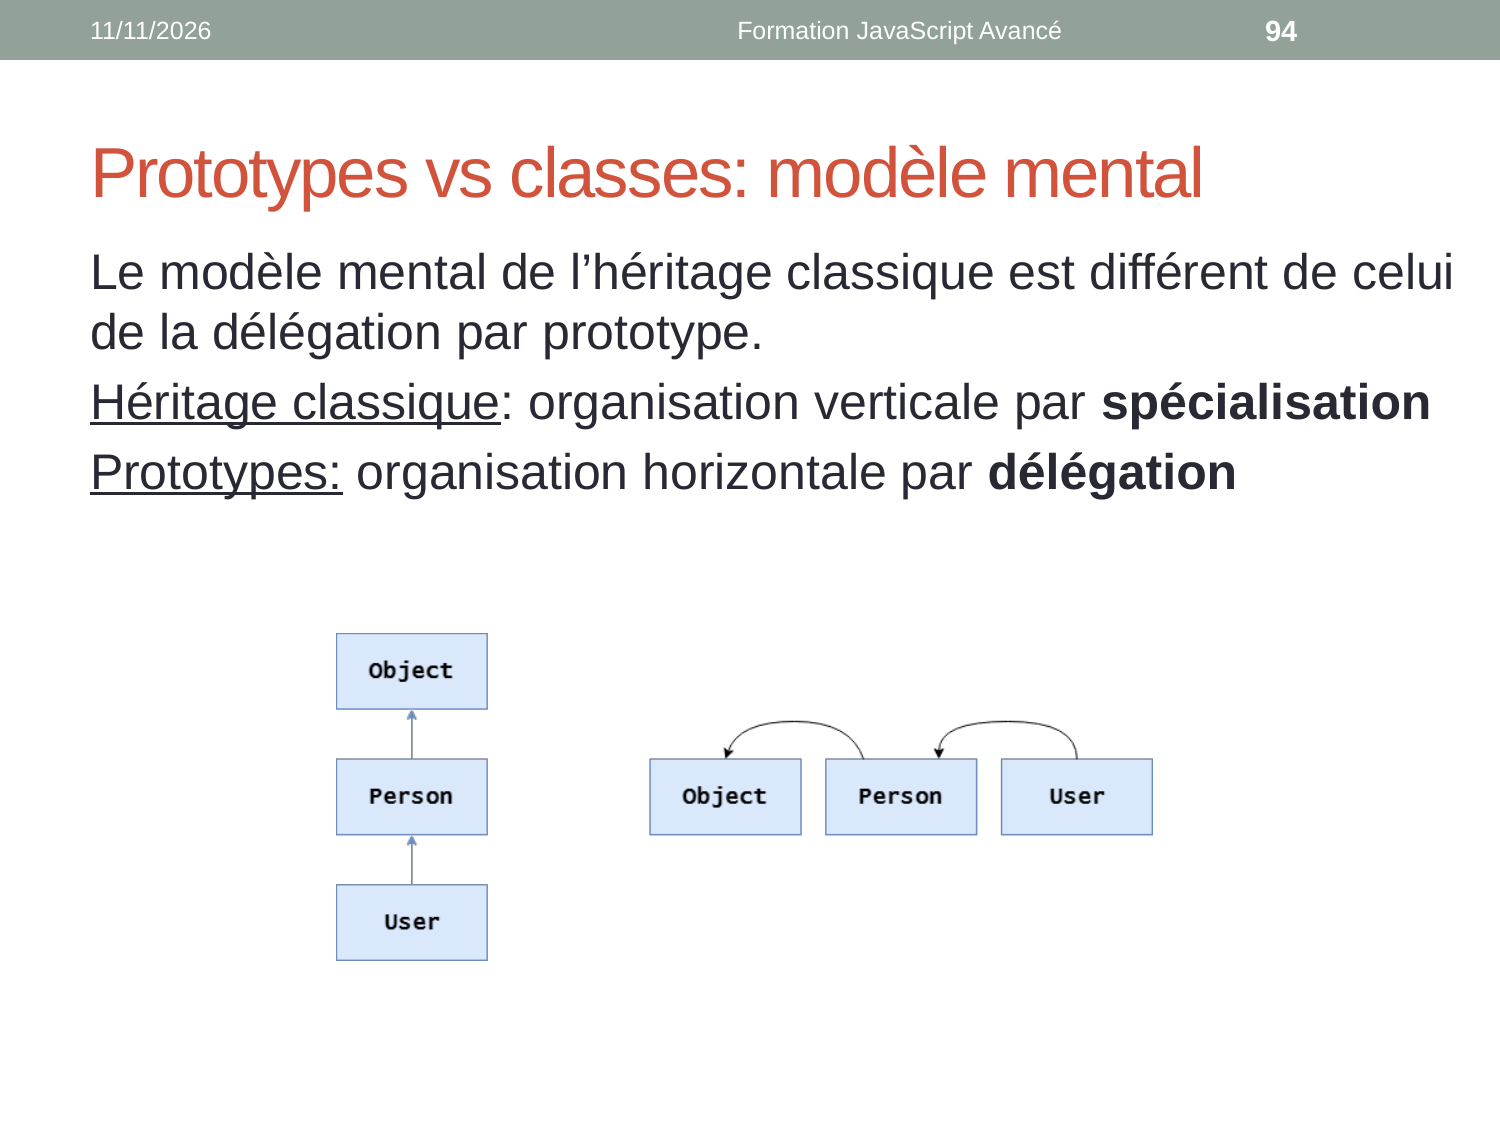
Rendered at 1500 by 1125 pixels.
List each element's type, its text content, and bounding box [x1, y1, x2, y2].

footer Formation JavaScript Avancé [562, 3, 1238, 57]
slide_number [75, 3, 550, 57]
title Prototypes vs classes: modèle mental [75, 87, 1425, 231]
list Le modèle mental de l’héritage classique est différent de celui de la délégation par prototype. Héritage classique: organisation verticale par spécialisation Prototypes: organisation horizontale par délégation [75, 231, 1483, 1095]
slide_number 94 [1250, 3, 1425, 57]
picture [336, 633, 1153, 961]
